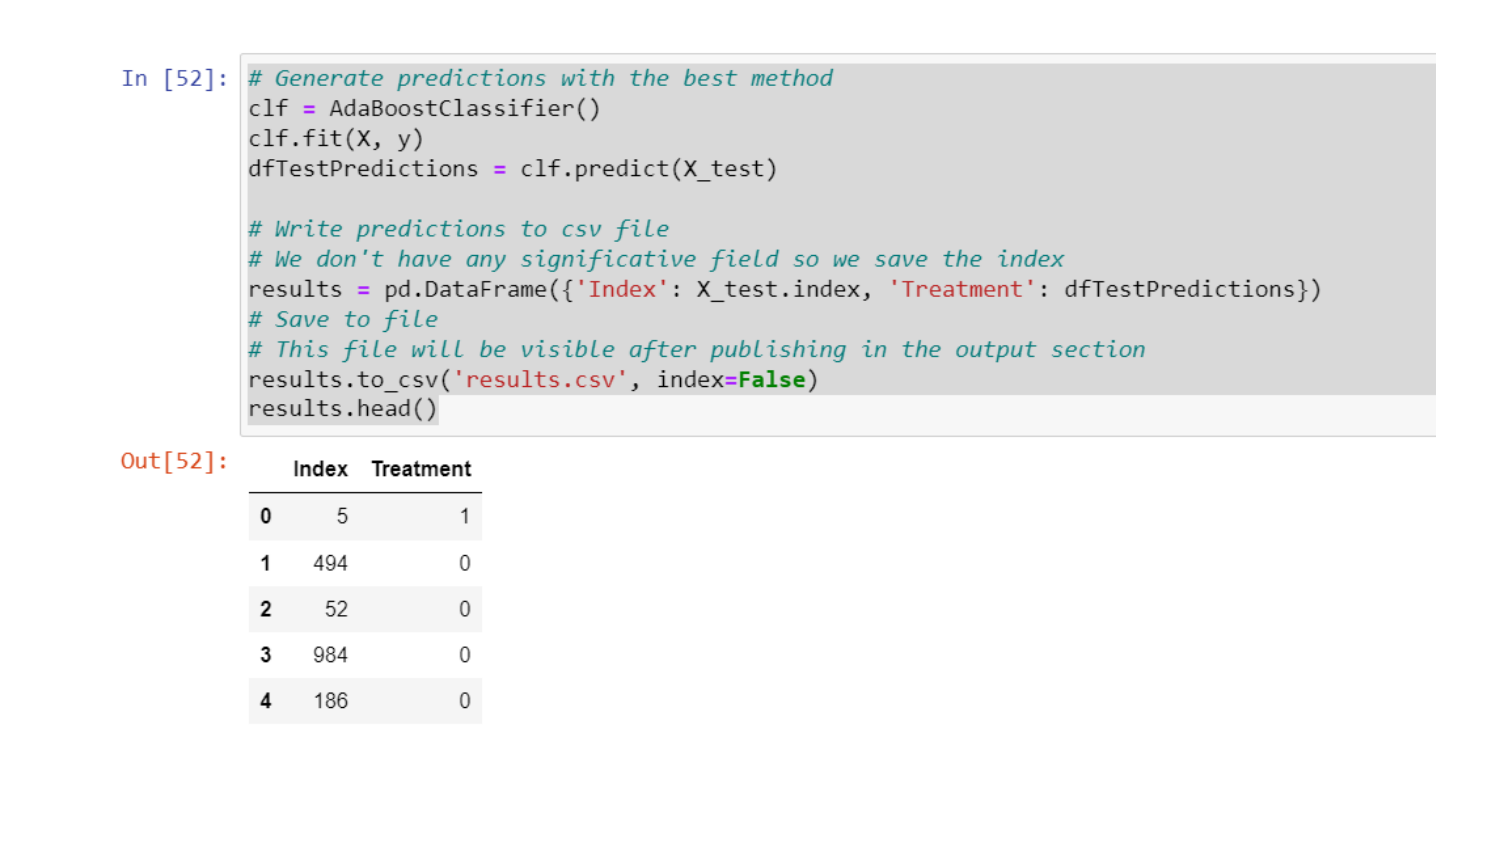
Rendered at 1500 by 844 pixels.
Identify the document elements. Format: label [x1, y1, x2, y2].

picture [63, 46, 1437, 782]
